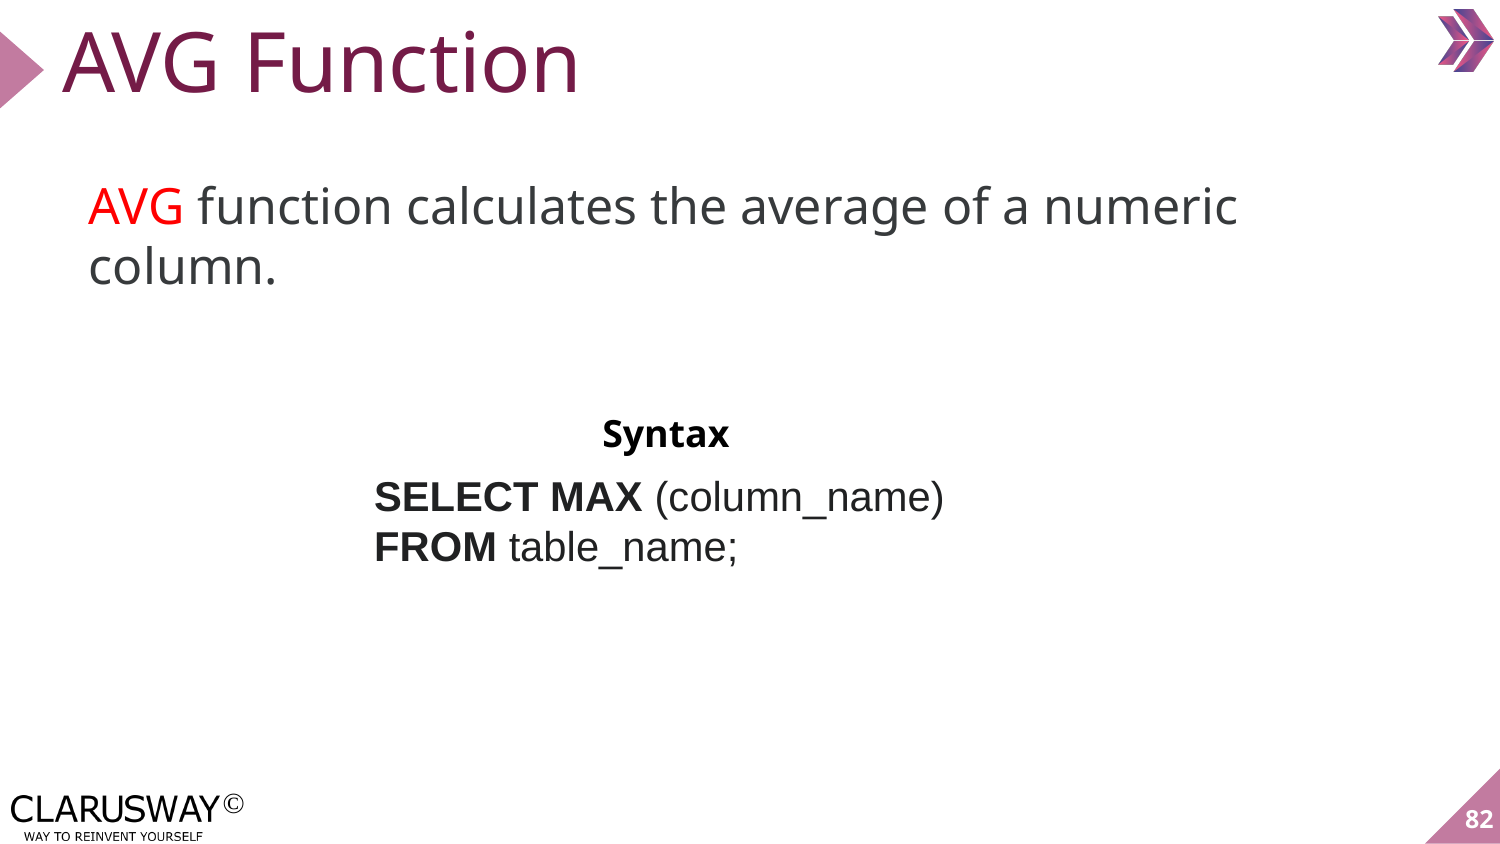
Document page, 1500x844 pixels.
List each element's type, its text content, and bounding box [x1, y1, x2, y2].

text_box AVG function calculates the average of a numeric column. [73, 159, 1455, 304]
text_box SELECT MAX (column_name) FROM table_name; [359, 454, 1086, 610]
picture [1438, 9, 1494, 72]
text_box Syntax [587, 394, 854, 449]
title AVG Function [62, 28, 1343, 132]
slide_number 82 [1418, 760, 1494, 838]
picture [11, 795, 220, 841]
